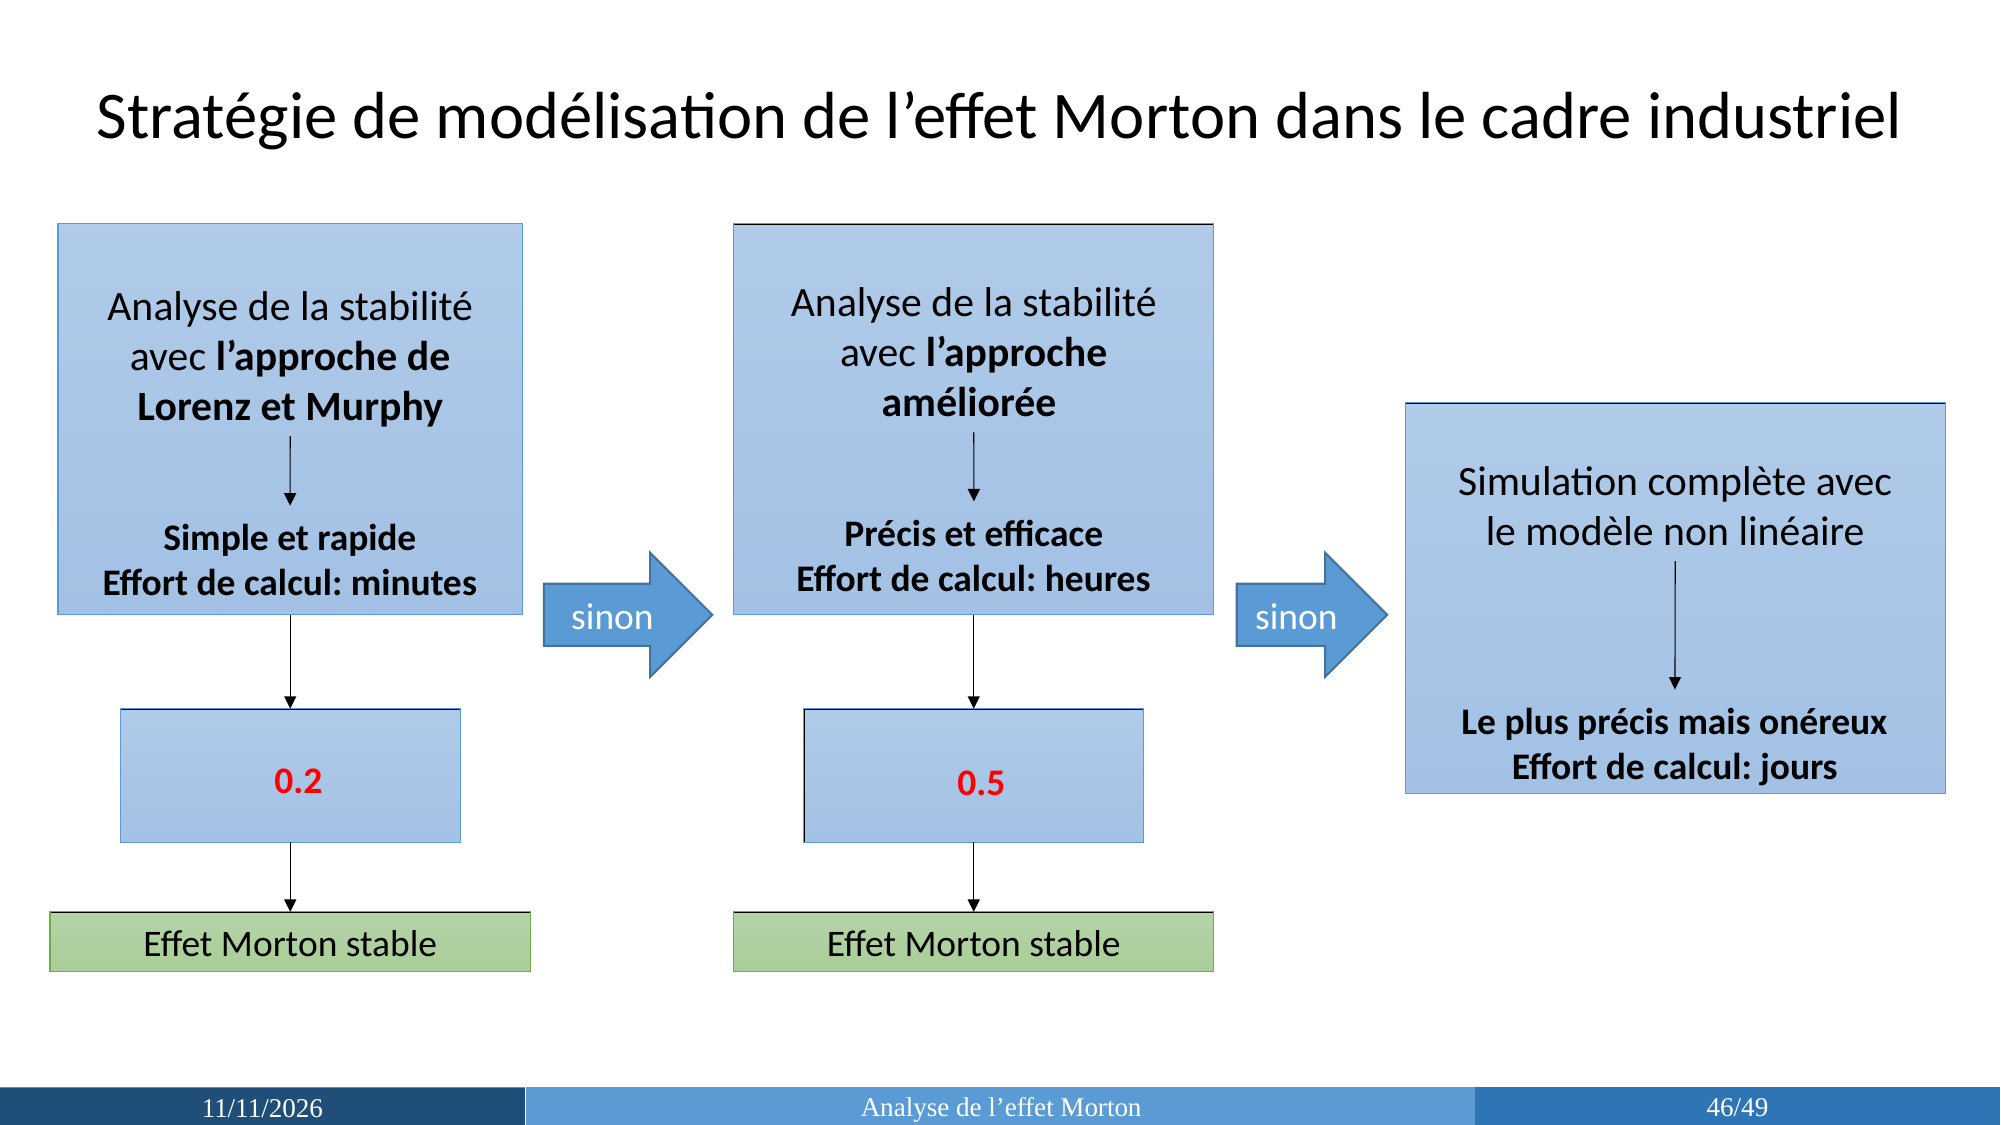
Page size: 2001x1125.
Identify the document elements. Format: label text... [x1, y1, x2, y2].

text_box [1236, 402, 1946, 796]
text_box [49, 223, 531, 973]
slide_number 46/49 [1475, 1087, 2000, 1125]
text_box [543, 223, 1214, 973]
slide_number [0, 1087, 525, 1125]
text_box Stratégie de modélisation de l’effet Morton dans le cadre industriel [81, 64, 1946, 159]
footer Analyse de l’effet Morton [526, 1087, 1475, 1125]
